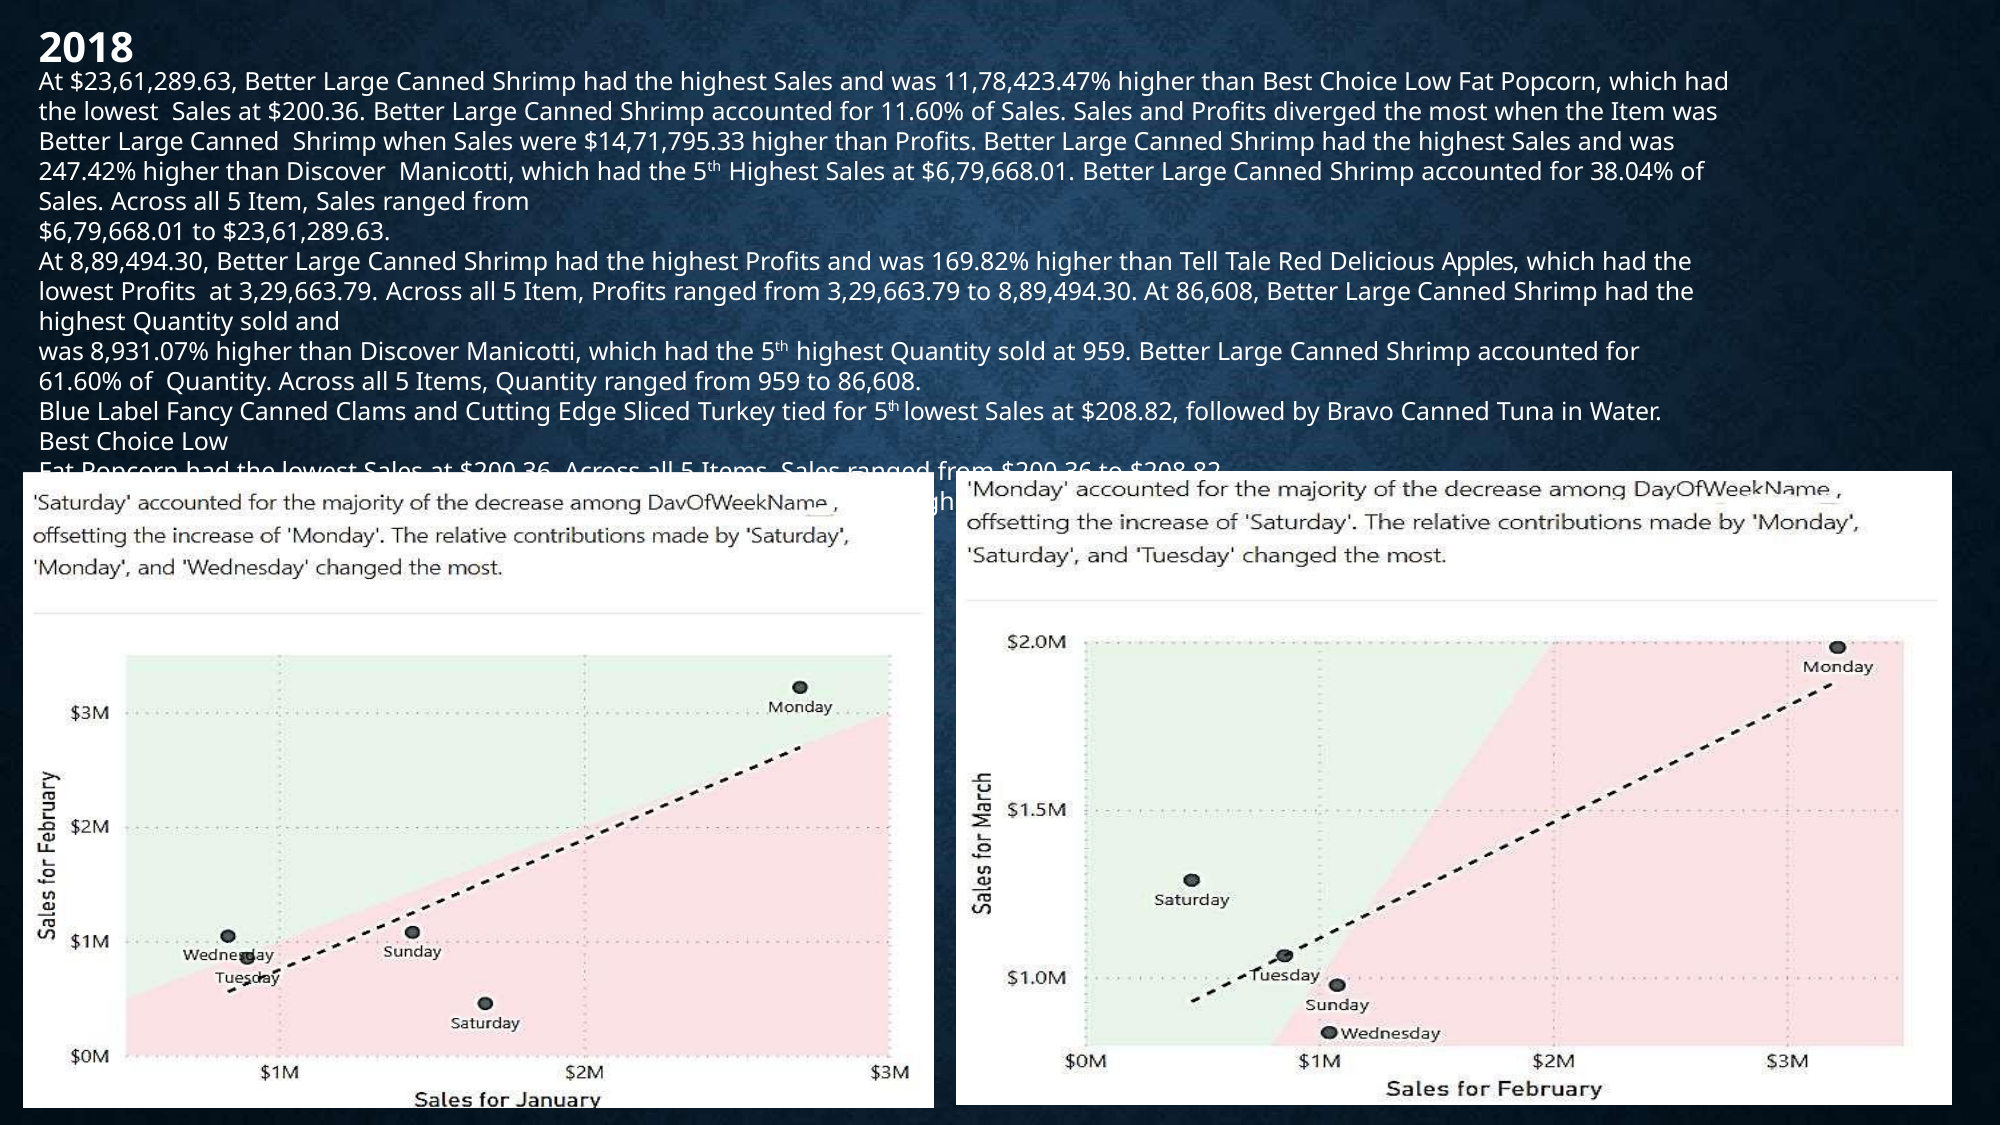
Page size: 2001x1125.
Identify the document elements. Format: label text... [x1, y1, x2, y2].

picture [0, 0, 2000, 1125]
text_box At $23,61,289.63, Better Large Canned Shrimp had the highest Sales and was 11,78,423.47% higher than Best Choice Low Fat Popcorn, which had the lowest Sales at $200.36. Better Large Canned Shrimp accounted for 11.60% of Sales. Sales and Profits diverged the most when the Item was Better Large Canned Shrimp when Sales were $14,71,795.33 higher than Profits. Better Large Canned Shrimp had the highest Sales and was 247.42% higher than Discover Manicotti, which had the 5th Highest Sales at $6,79,668.01. Better Large Canned Shrimp accounted for 38.04% of Sales. Across all 5 Item, Sales ranged from $6,79,668.01 to $23,61,289.63. At 8,89,494.30, Better Large Canned Shrimp had the highest Profits and was 169.82% higher than Tell Tale Red Delicious Apples, which had the lowest Profits at 3,29,663.79. Across all 5 Item, Profits ranged from 3,29,663.79 to 8,89,494.30. At 86,608, Better Large Canned Shrimp had the highest Quantity sold and was 8,931.07% higher than Discover Manicotti, which had the 5th highest Quantity sold at 959. Better Large Canned Shrimp accounted for 61.60% of Quantity. Across all 5 Items, Quantity ranged from 959 to 86,608. Blue Label Fancy Canned Clams and Cutting Edge Sliced Turkey tied for 5th lowest Sales at $208.82, followed by Bravo Canned Tuna in Water. Best Choice Low Fat Popcorn had the lowest Sales at $200.36. Across all 5 Items, Sales ranged from $200.36 to $208.82. At -548.87, Blue Label Rice Soup had the 5th lowest Profits and was 82.21% higher than Fast Lemon Cookies, which had the lowest Profits at -3,085.25. Across all 5 Items, Profits ranged from -3,085.25 to -548.87. [34, 63, 1774, 546]
title 2018 [36, 18, 137, 63]
